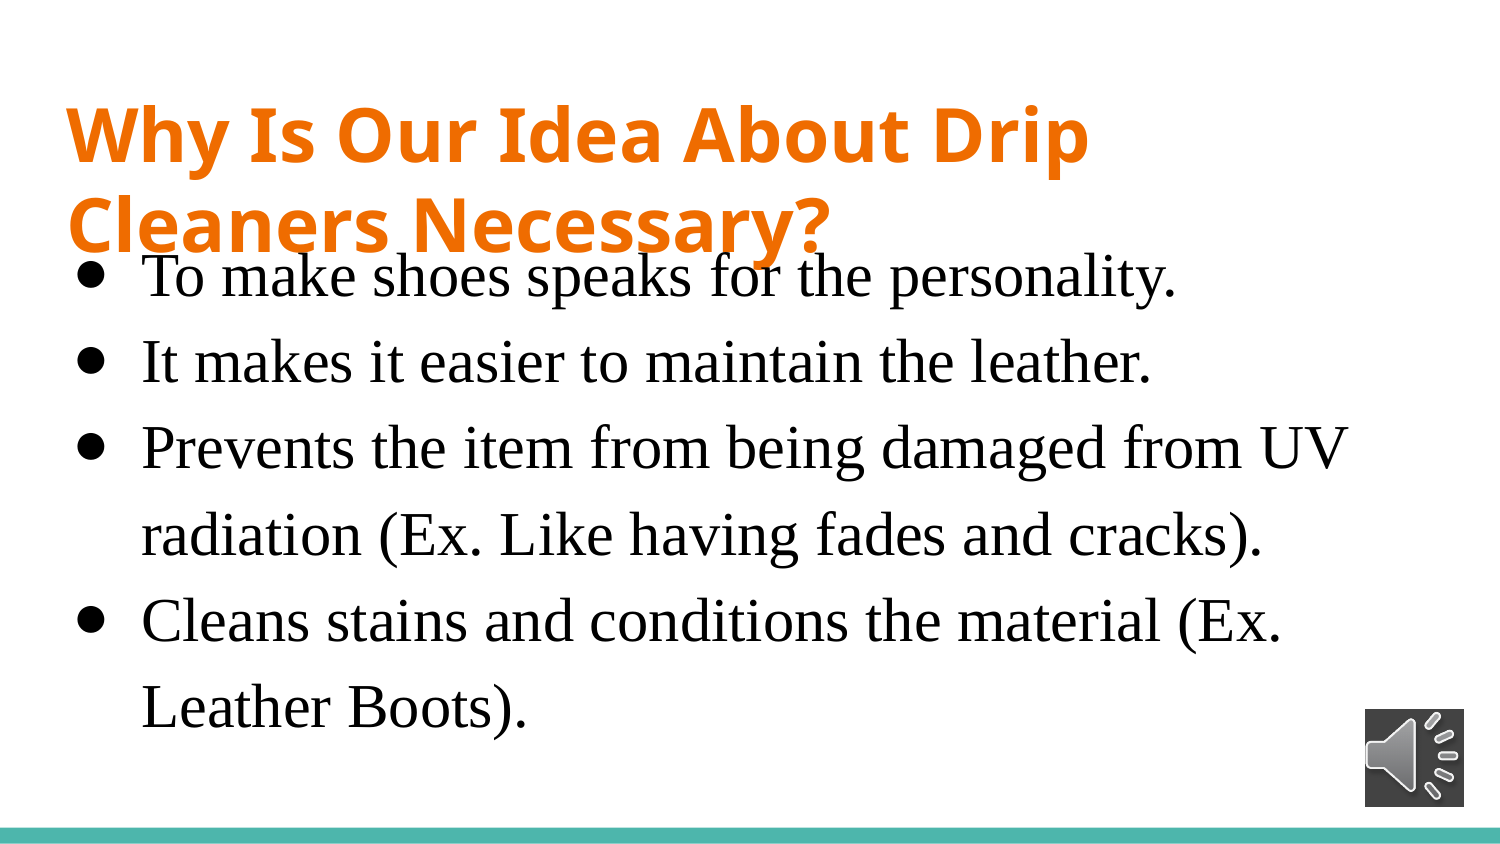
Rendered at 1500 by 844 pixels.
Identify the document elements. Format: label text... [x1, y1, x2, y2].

list To make shoes speaks for the personality. It makes it easier to maintain the leather. Prevents the item from being damaged from UV radiation (Ex. Like having fades and cracks). Cleans stains and conditions the material (Ex. Leather Boots). [51, 207, 1449, 750]
title Why Is Our Idea About Drip Cleaners Necessary? [51, 72, 1449, 189]
picture [1364, 708, 1465, 809]
